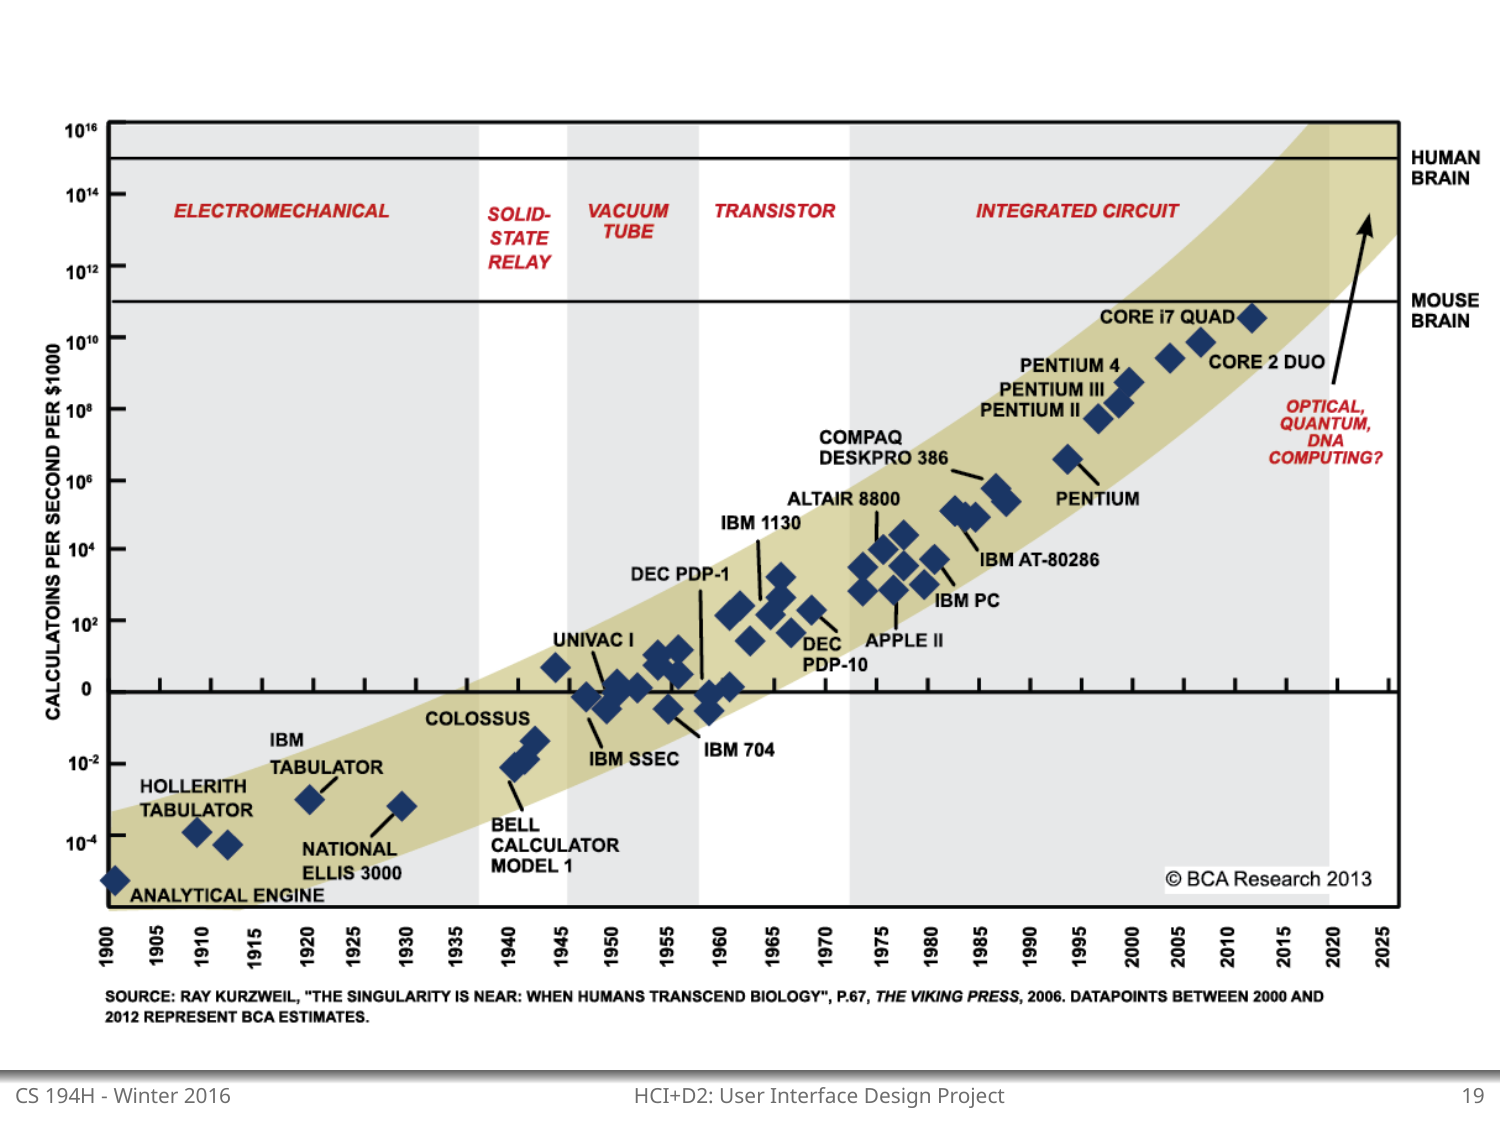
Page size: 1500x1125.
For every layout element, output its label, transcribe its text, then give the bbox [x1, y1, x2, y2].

footer HCI+D2: User Interface Design Project [312, 1074, 1336, 1125]
slide_number 19 [1336, 1074, 1500, 1125]
picture [0, 58, 1500, 1066]
slide_number CS 194H - Winter 2016 [0, 1074, 312, 1125]
